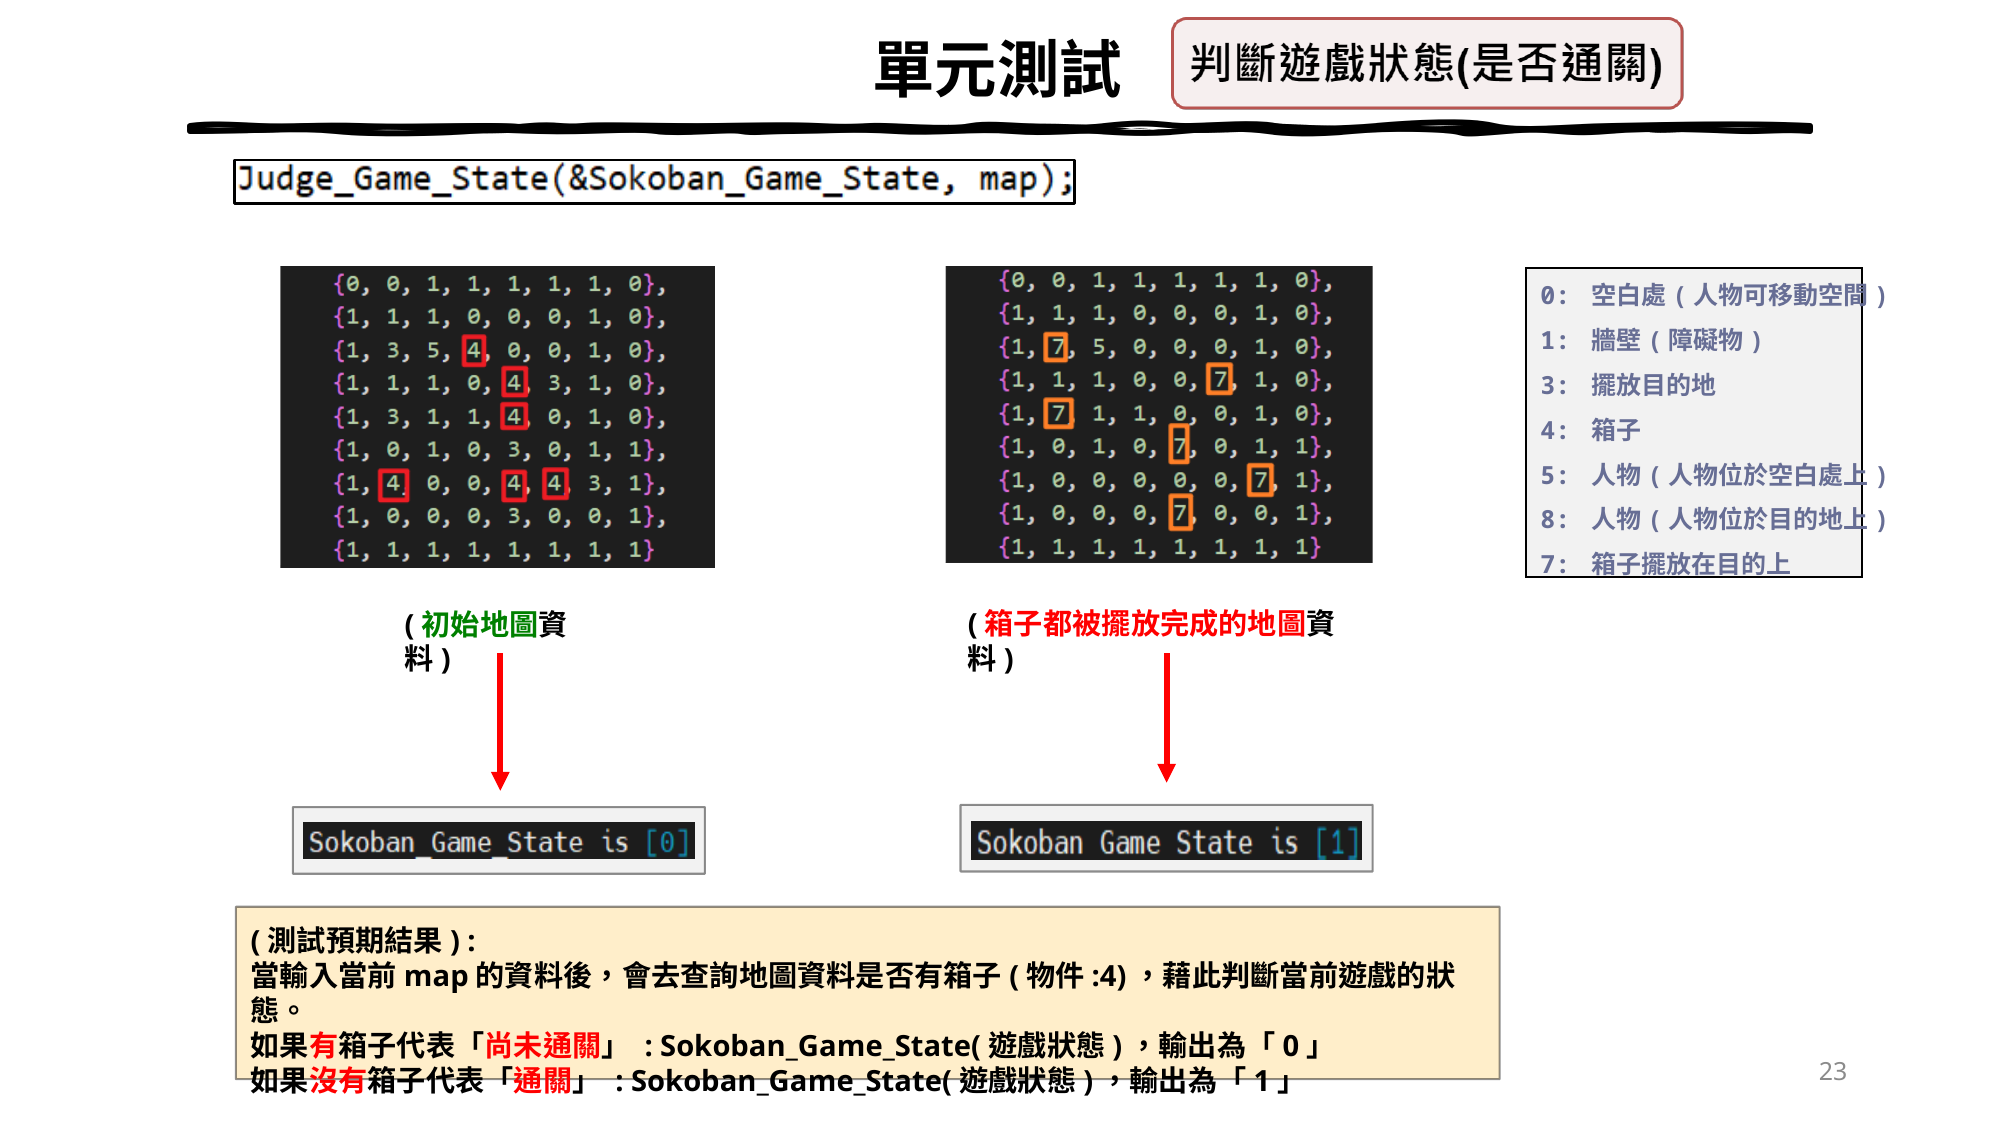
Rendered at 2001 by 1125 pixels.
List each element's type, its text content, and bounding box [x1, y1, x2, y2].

text_box (初始地圖資料) [389, 598, 606, 684]
text_box 單元測試 [857, 22, 1142, 105]
picture [945, 266, 1373, 563]
slide_number 23 [1472, 1042, 1863, 1103]
text_box 0: 空白處(人物可移動空間) 1: 牆壁(障礙物) 3: 擺放目的地 4: 箱子 5: 人物(人物位於空白處上) 8: 人物(人物位於目的地上) 7: 箱子擺放在目的上 [1525, 257, 1911, 587]
picture [235, 161, 1074, 203]
picture [971, 821, 1362, 860]
text_box [235, 906, 1501, 1080]
text_box (箱子都被擺放完成的地圖資料) [953, 598, 1381, 683]
picture [303, 822, 695, 859]
text_box [292, 806, 706, 875]
text_box (測試預期結果) : 當輸入當前map的資料後，會去查詢地圖資料是否有箱子(物件:4)，藉此判斷當前遊戲的狀態。 如果有箱子代表「尚未通關」 : Sokoban_Game_State(遊戲狀態)，輸出為「0」 如果沒有箱子代表「通關」 : Sokoban_Game_State(遊戲狀態)，輸出為「1」 [235, 914, 1472, 1105]
picture [179, 0, 1821, 147]
text_box [959, 804, 1374, 873]
picture [280, 266, 715, 568]
